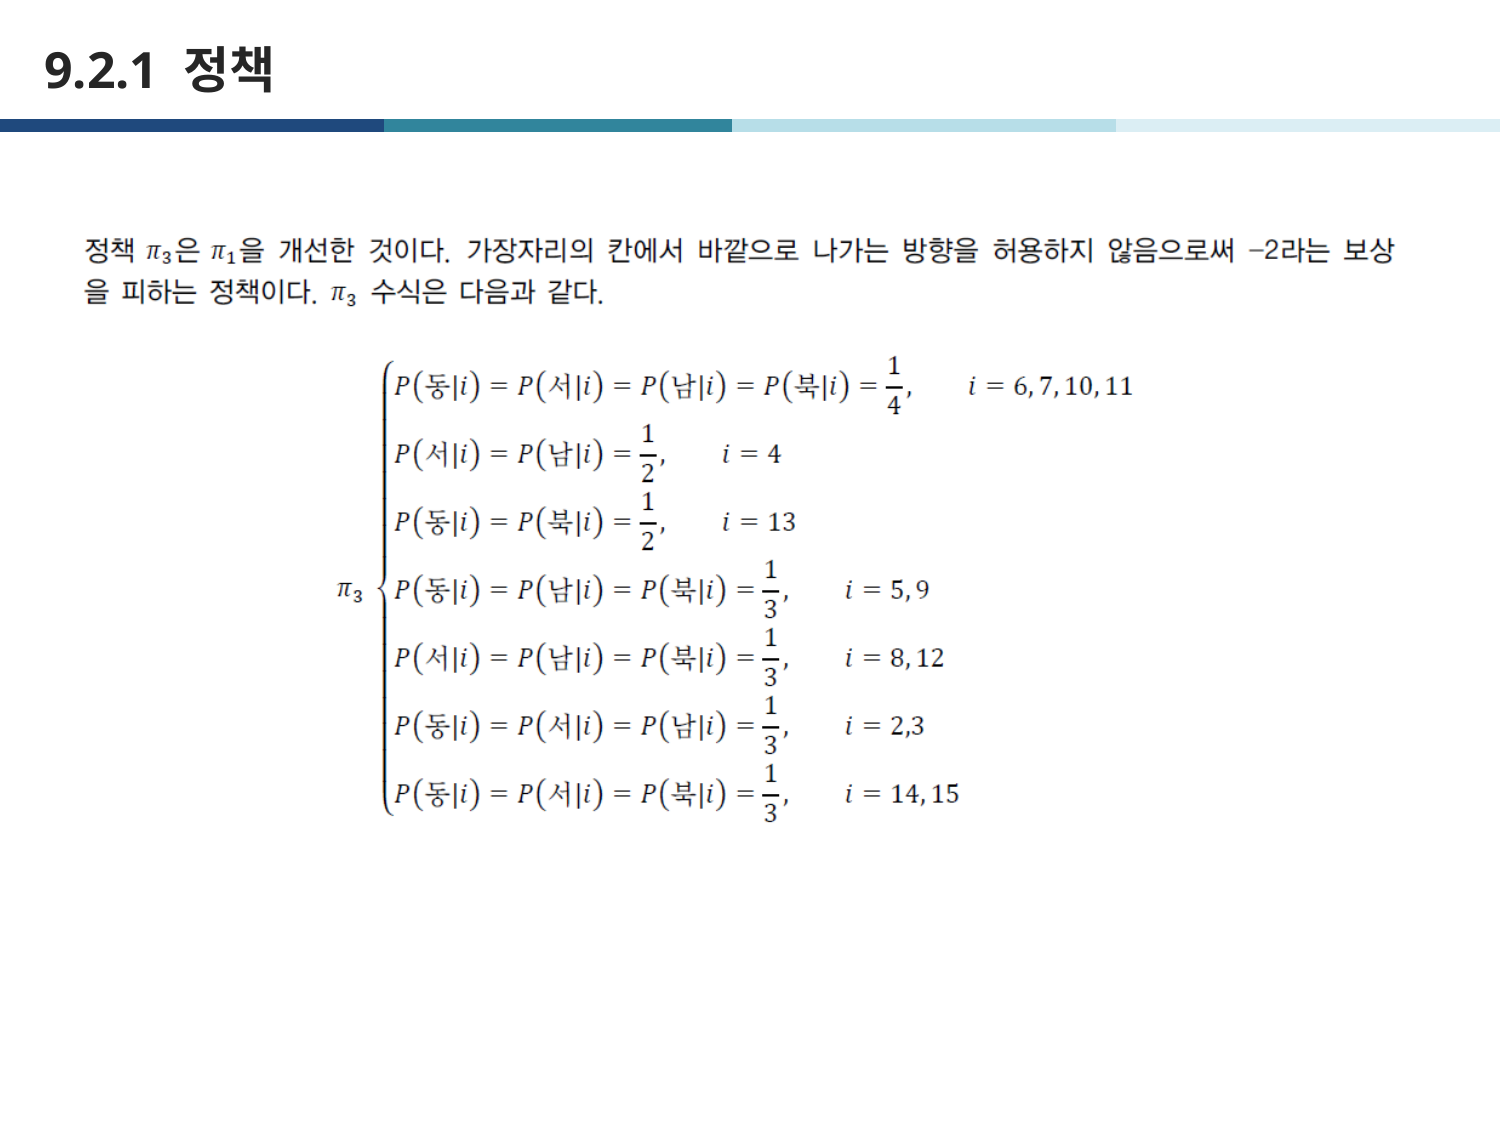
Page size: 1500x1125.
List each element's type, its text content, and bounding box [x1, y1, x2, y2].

title 9.2.1 정책 [29, 23, 1448, 114]
picture [76, 231, 1400, 827]
